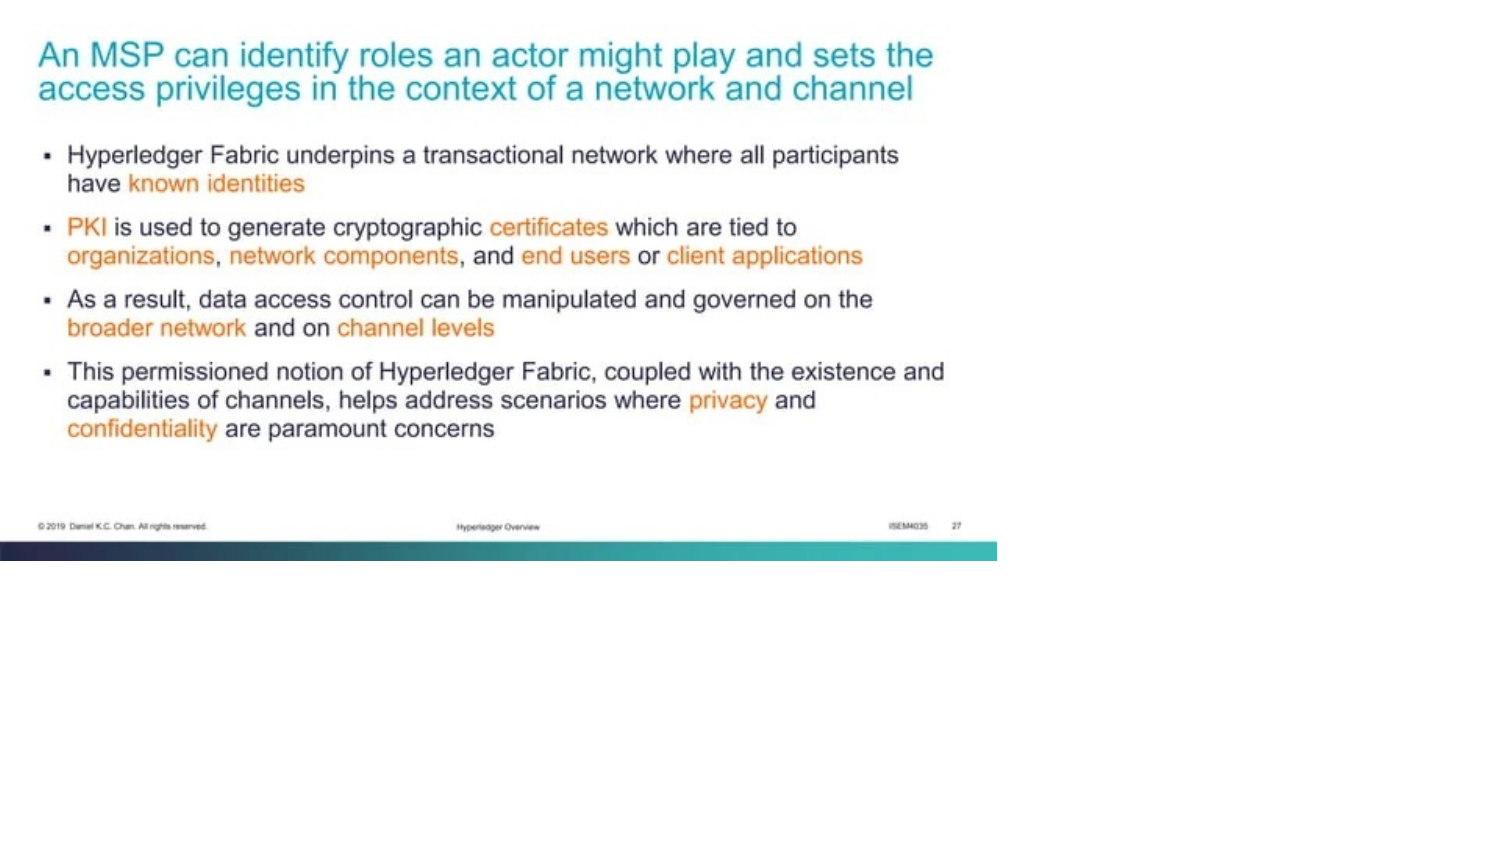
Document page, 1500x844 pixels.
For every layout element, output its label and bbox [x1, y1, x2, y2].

picture [0, 0, 997, 562]
